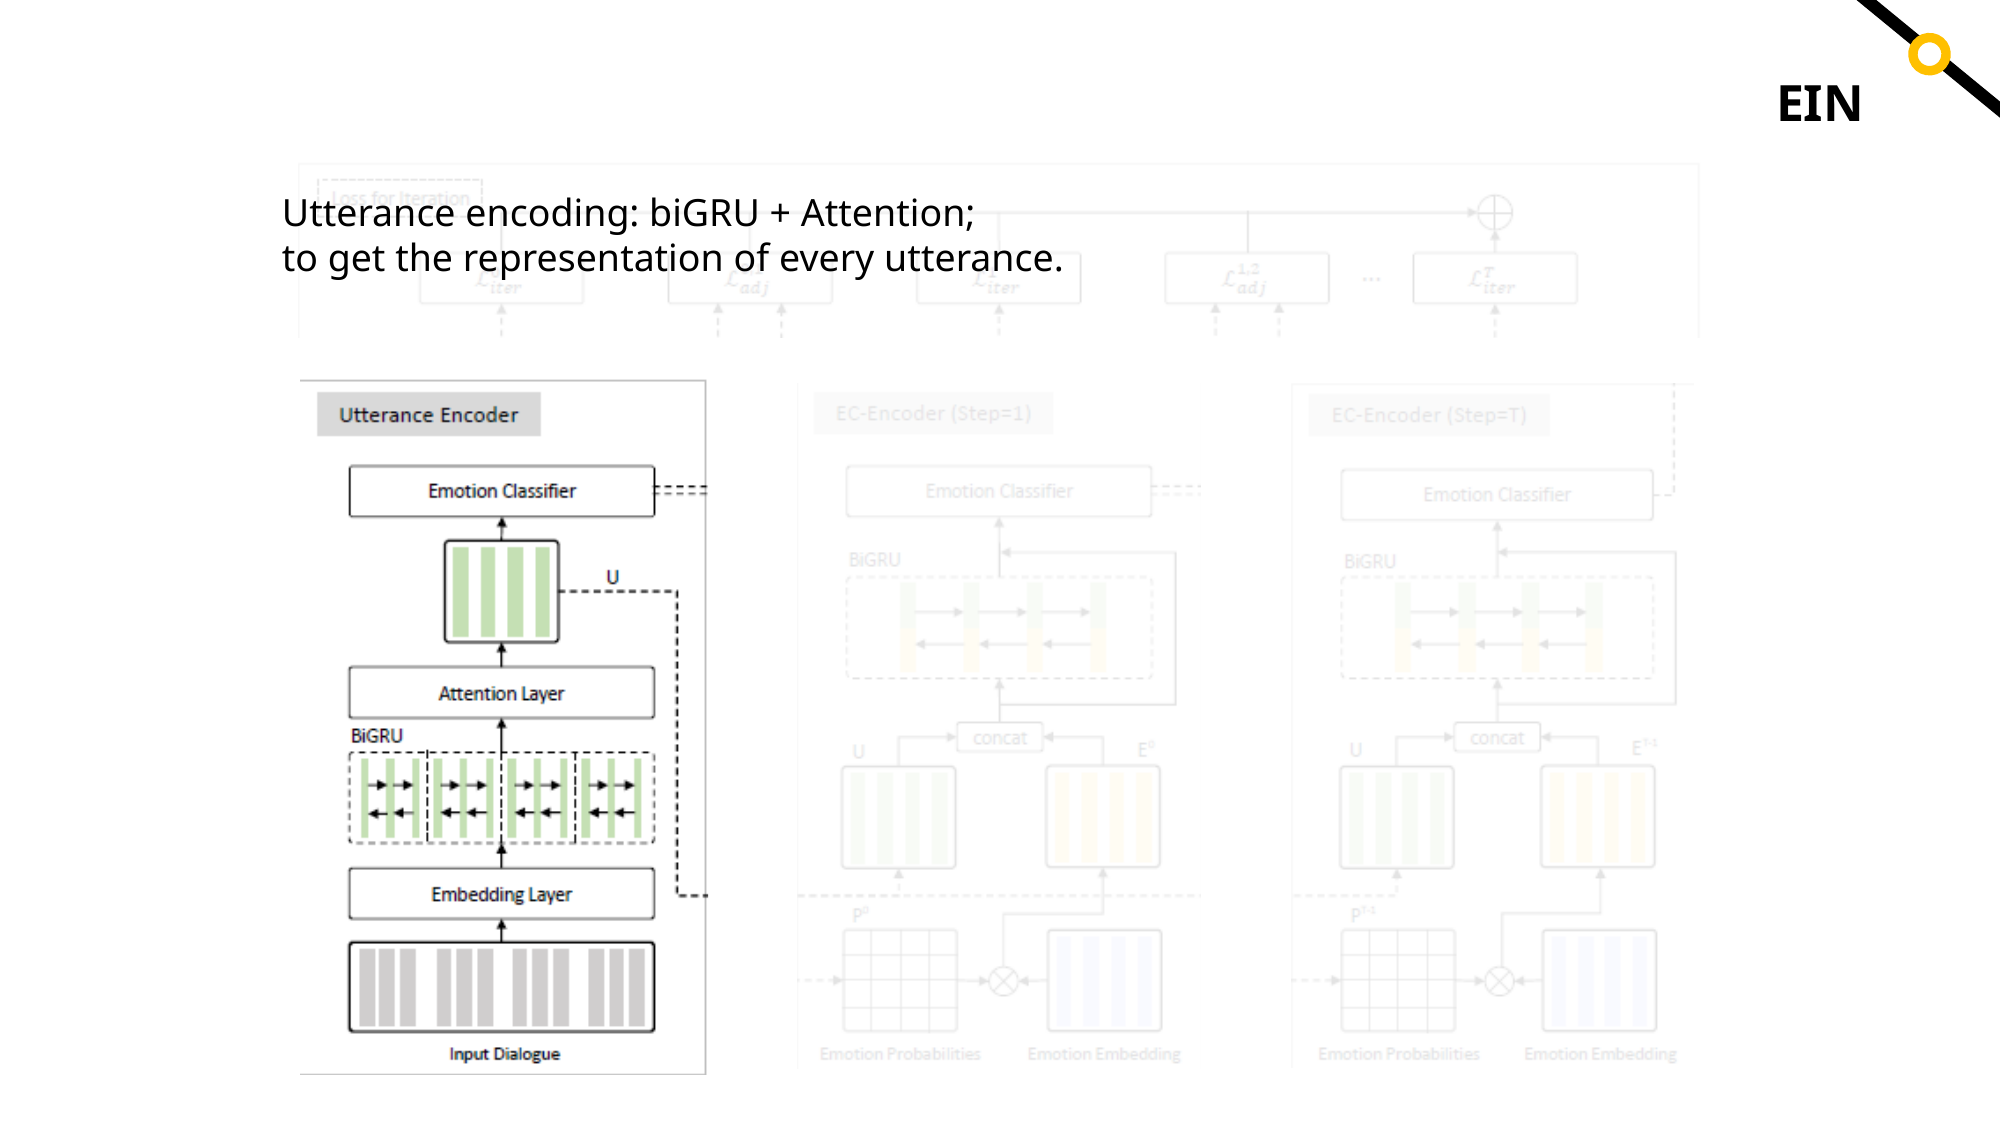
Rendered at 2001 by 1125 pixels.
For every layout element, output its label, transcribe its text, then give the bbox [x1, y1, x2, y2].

title EIN [1761, 49, 1886, 160]
picture [298, 160, 1702, 338]
picture [797, 383, 1201, 1069]
picture [299, 379, 709, 1075]
text_box Utterance encoding: biGRU + Attention; to get the representation of every utterance. [267, 181, 298, 287]
picture [1291, 383, 1694, 1068]
